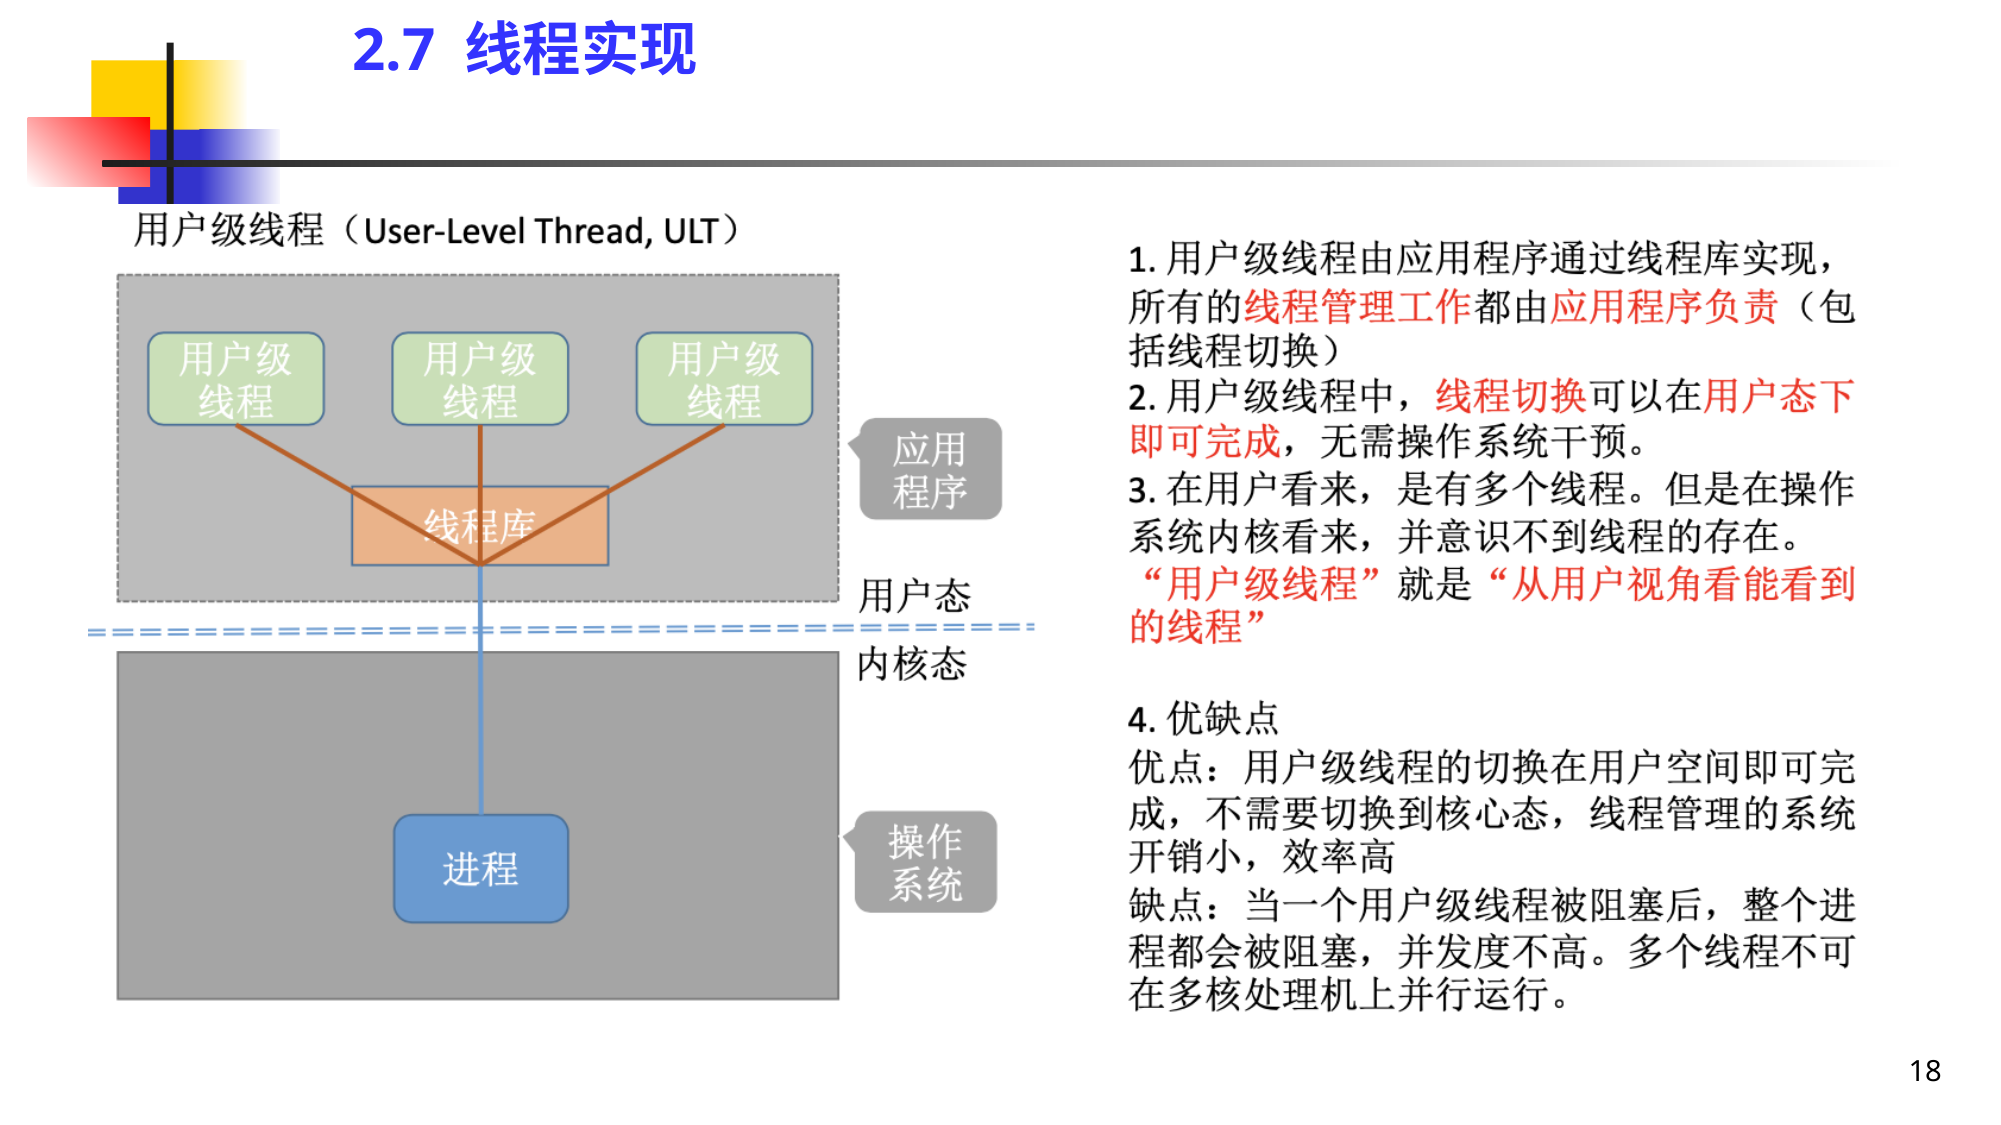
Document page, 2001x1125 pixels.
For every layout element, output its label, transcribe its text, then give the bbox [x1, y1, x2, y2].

slide_number 18 [1540, 1023, 1958, 1100]
text_box 2.7 线程实现 [337, 4, 1189, 90]
picture [88, 204, 1912, 1028]
